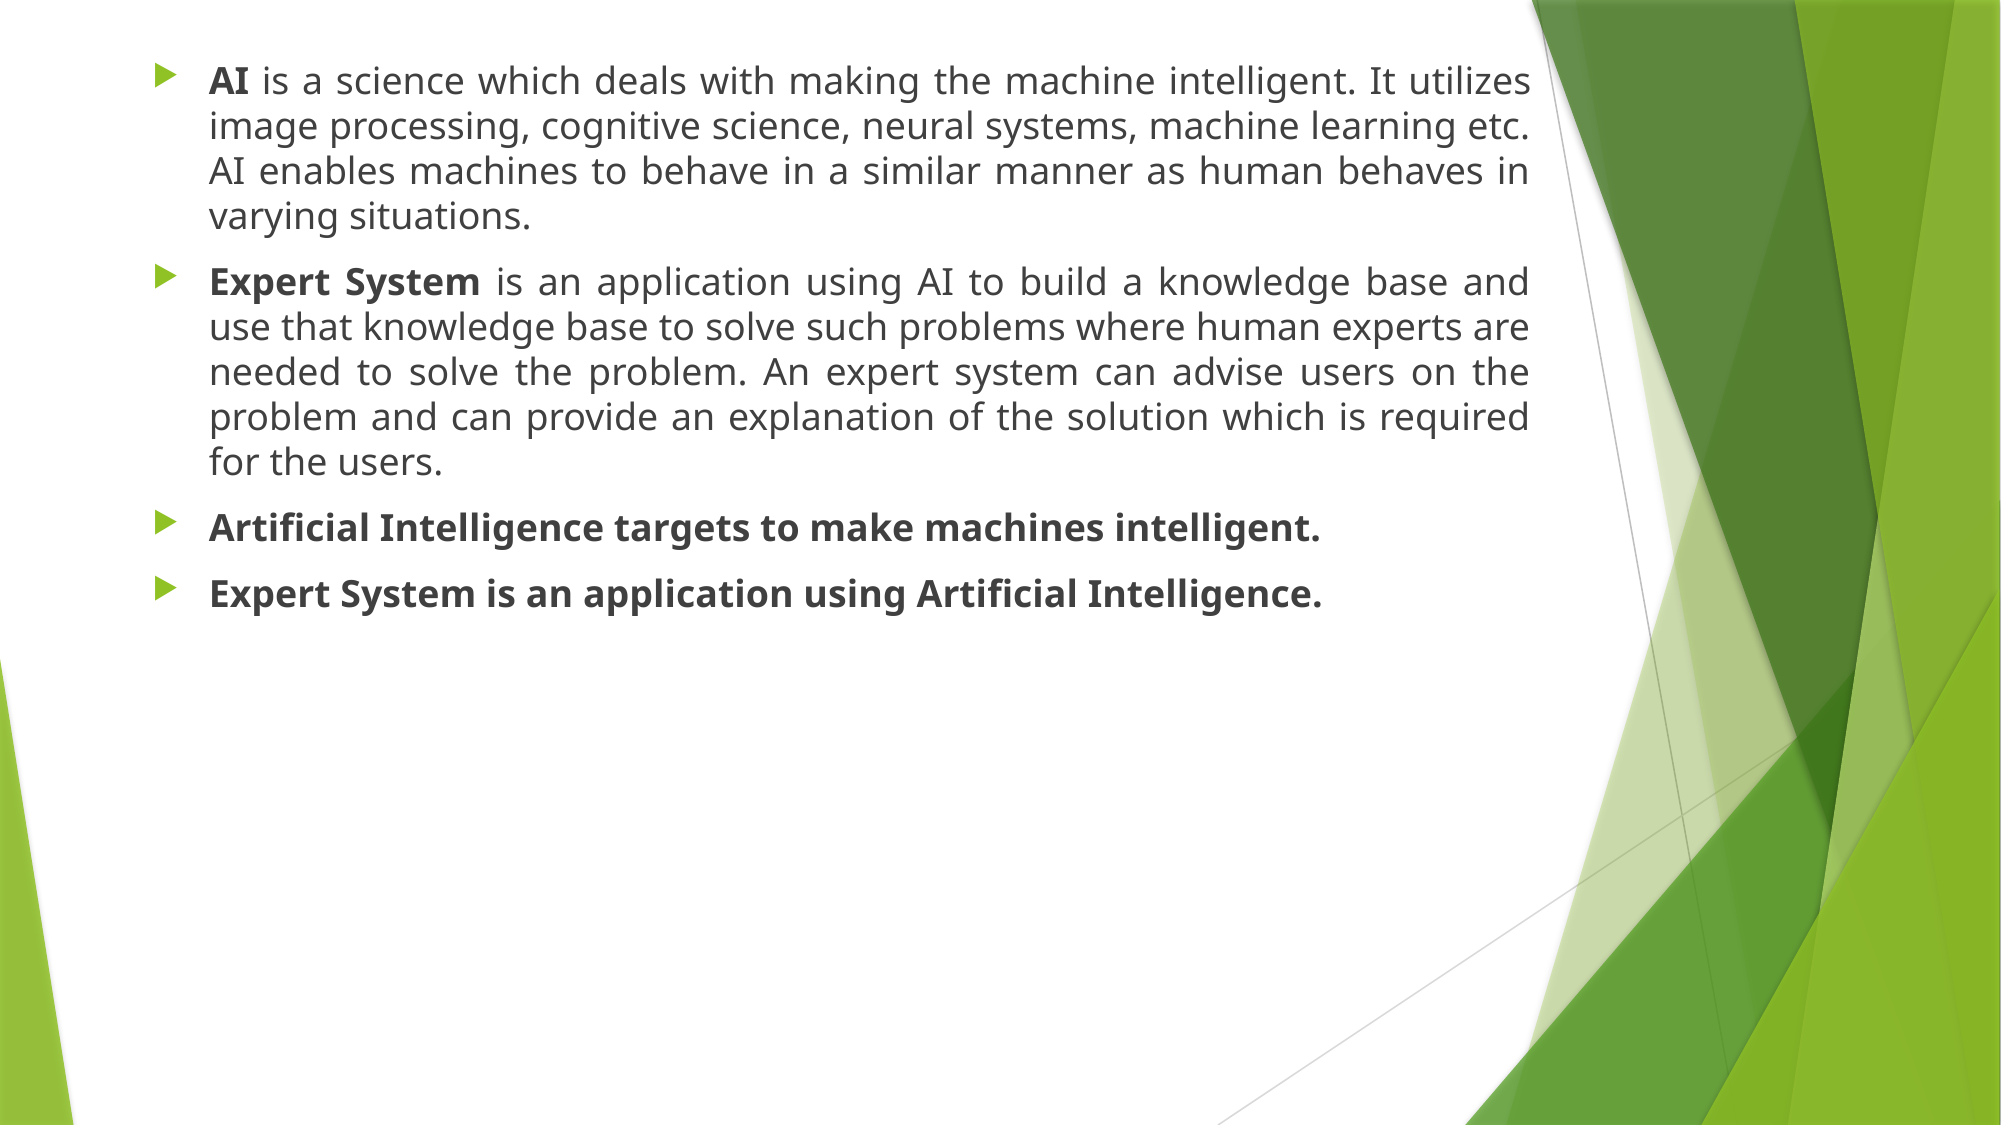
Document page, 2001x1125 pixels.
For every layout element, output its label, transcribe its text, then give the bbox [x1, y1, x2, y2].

list AI is a science which deals with making the machine intelligent. It utilizes image processing, cognitive science, neural systems, machine learning etc. AI enables machines to behave in a similar manner as human behaves in varying situations. Expert System is an application using AI to build a knowledge base and use that knowledge base to solve such problems where human experts are needed to solve the problem. An expert system can advise users on the problem and can provide an explanation of the solution which is required for the users. Artificial Intelligence targets to make machines intelligent. Expert System is an application using Artificial Intelligence. [137, 49, 1547, 1014]
